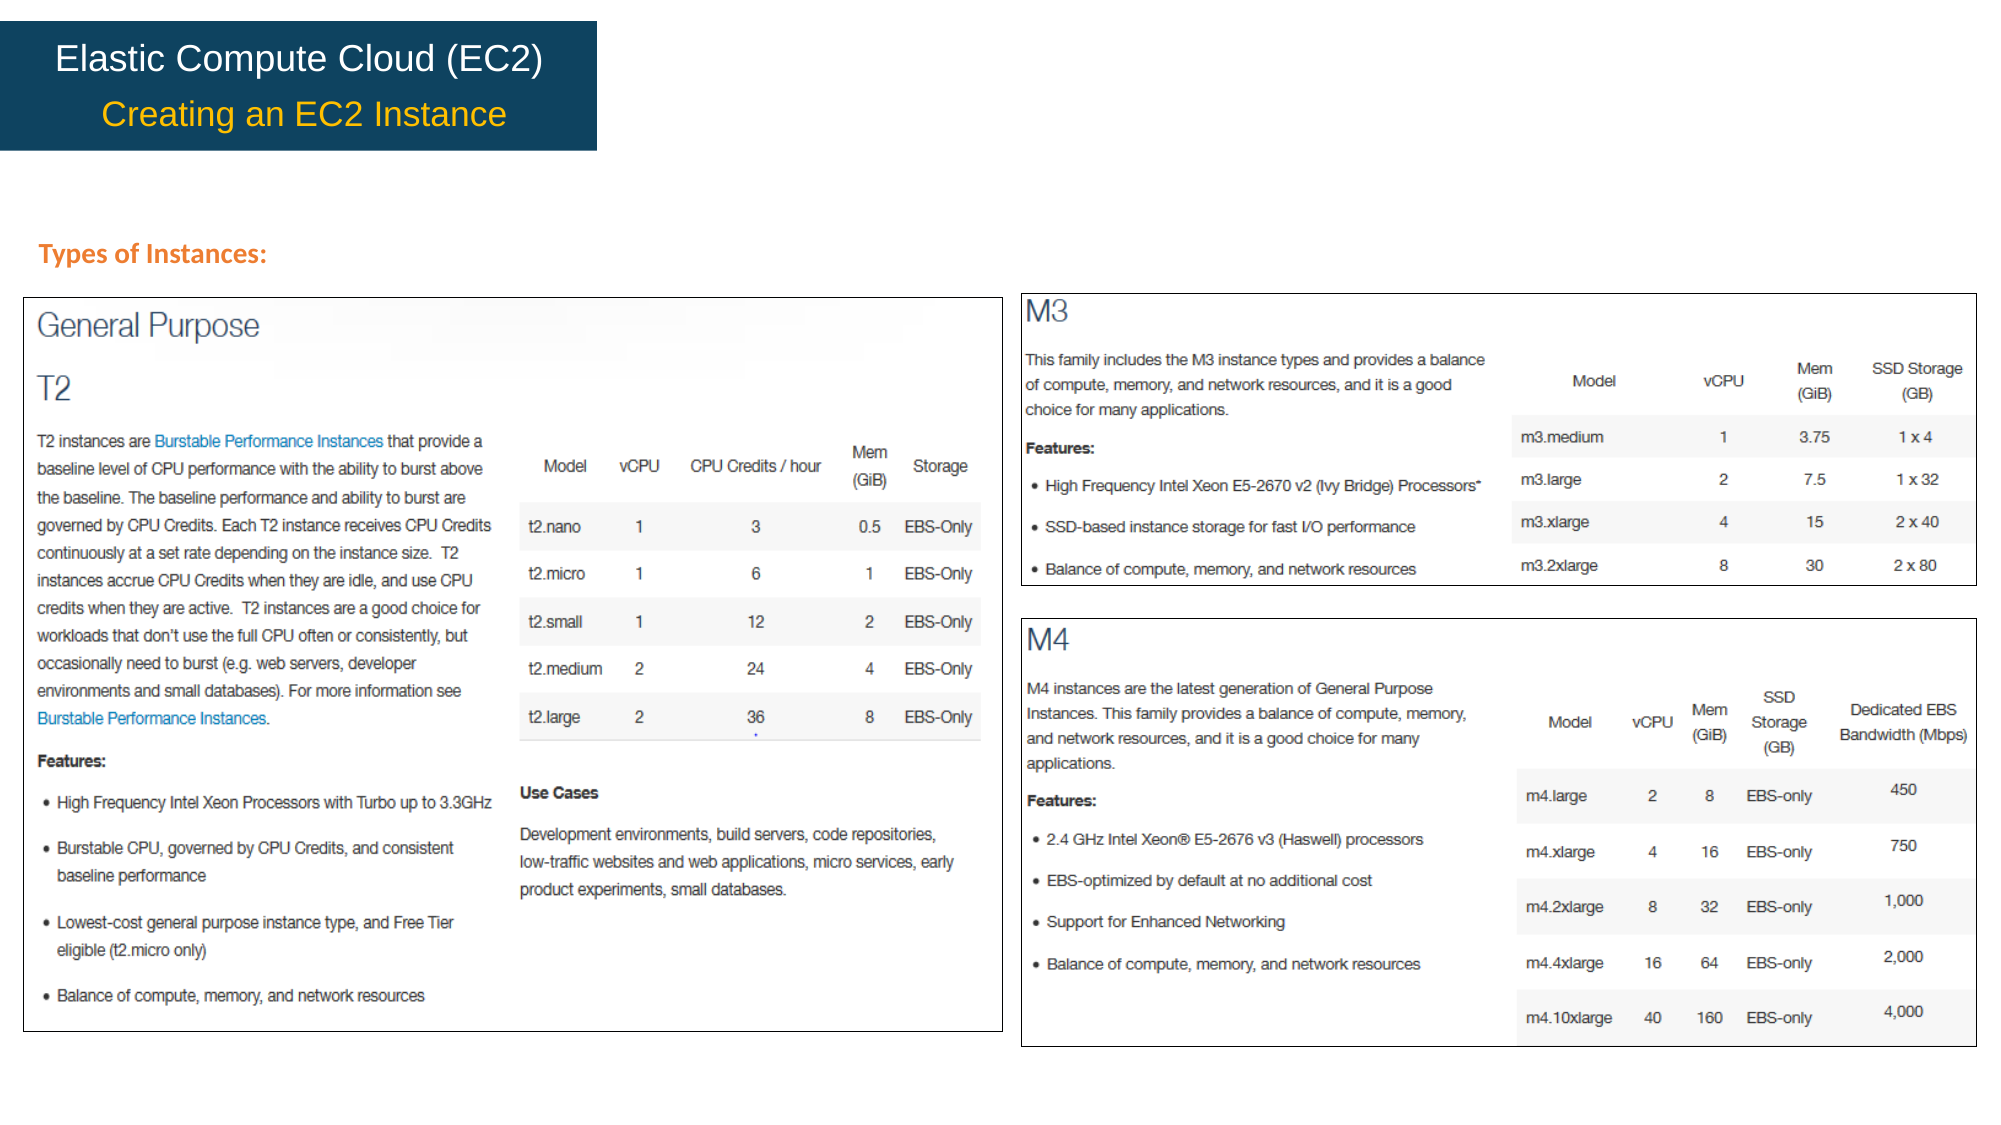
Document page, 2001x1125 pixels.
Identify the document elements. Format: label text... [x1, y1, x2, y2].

picture [1021, 293, 1977, 586]
picture [23, 297, 1003, 1032]
text_box Elastic Compute Cloud (EC2) [1, 27, 597, 87]
text_box [0, 20, 598, 152]
text_box Types of Instances: [23, 234, 311, 277]
picture [1021, 618, 1977, 1047]
text_box Creating an EC2 Instance [86, 87, 597, 141]
